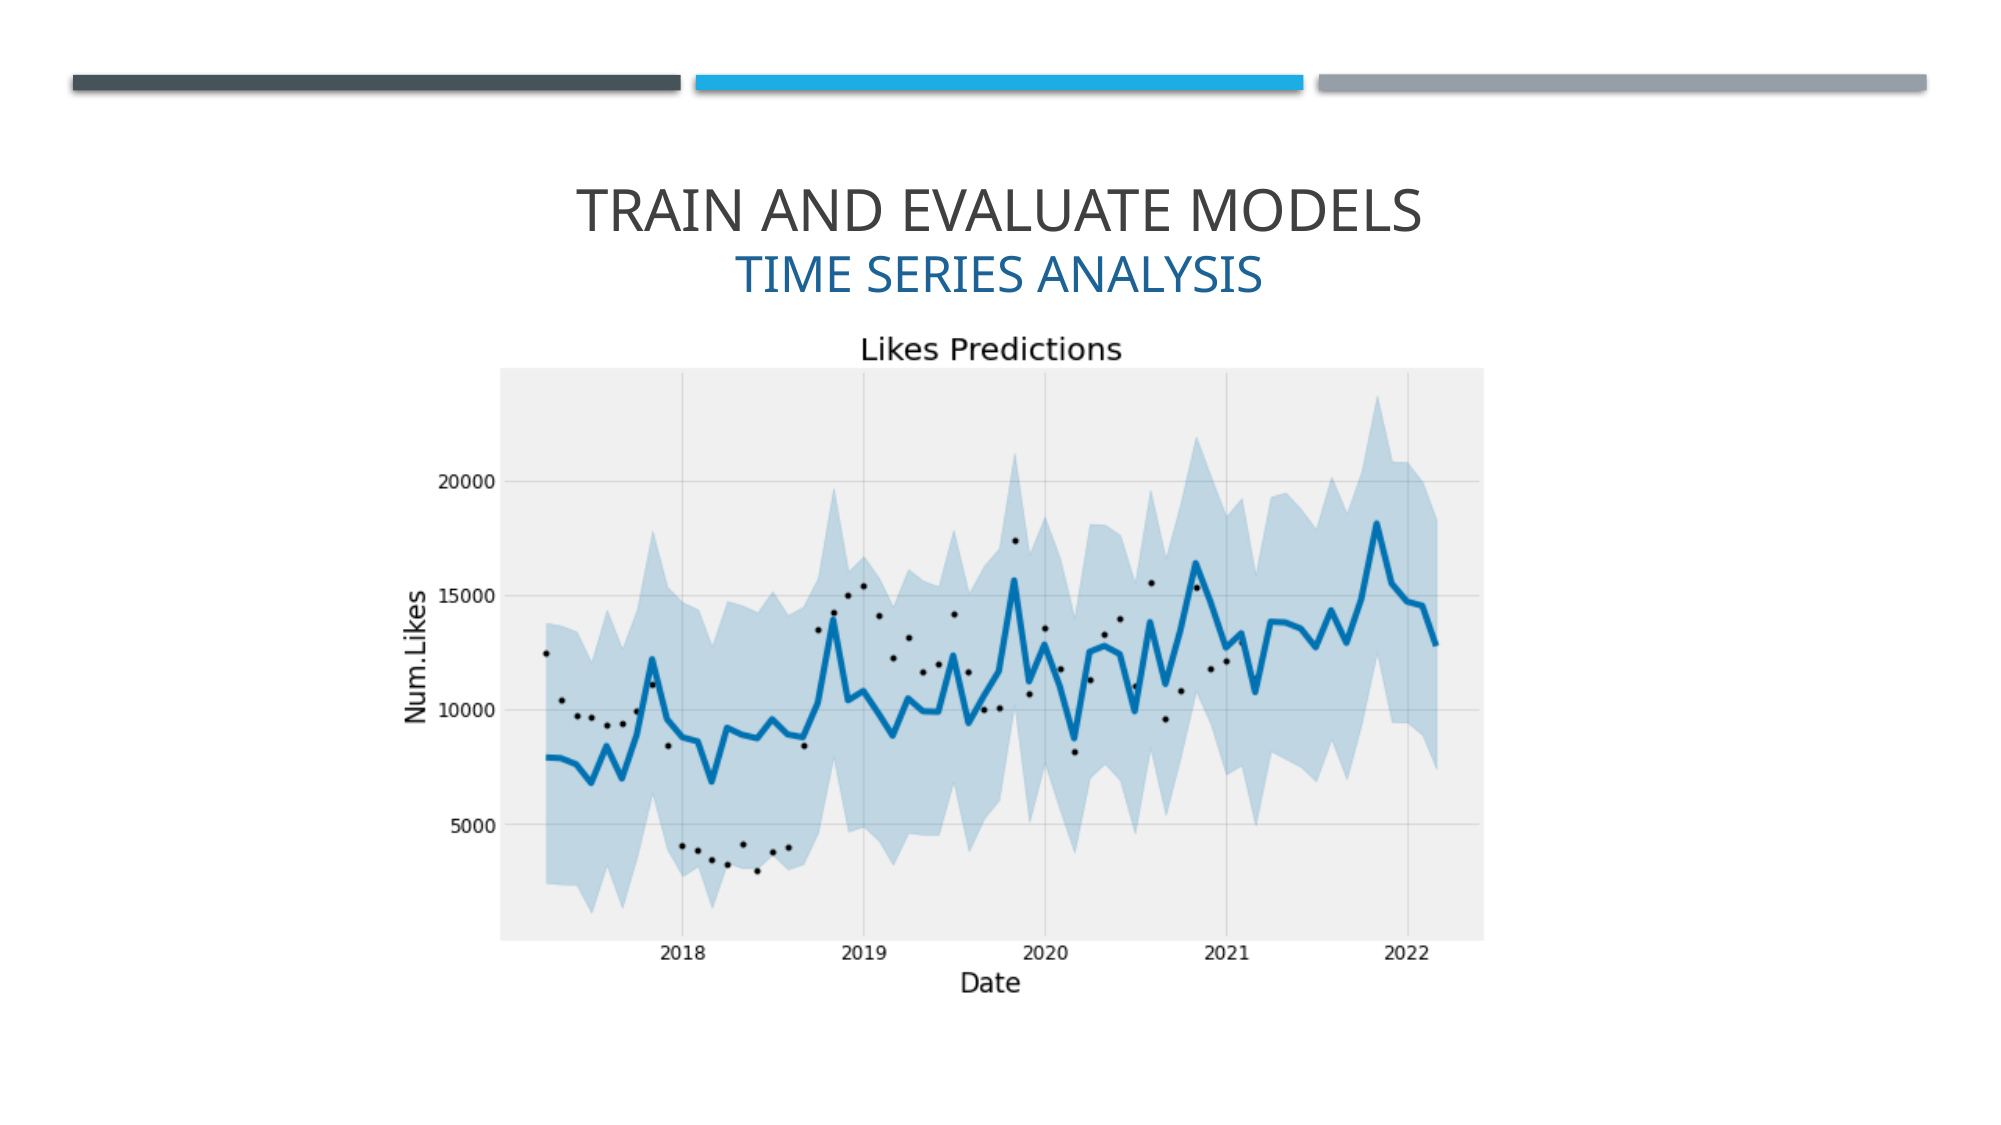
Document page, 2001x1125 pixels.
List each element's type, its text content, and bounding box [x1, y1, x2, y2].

picture [391, 326, 1493, 1011]
title Train and evaluate models Time Series Analysis [95, 115, 1905, 311]
